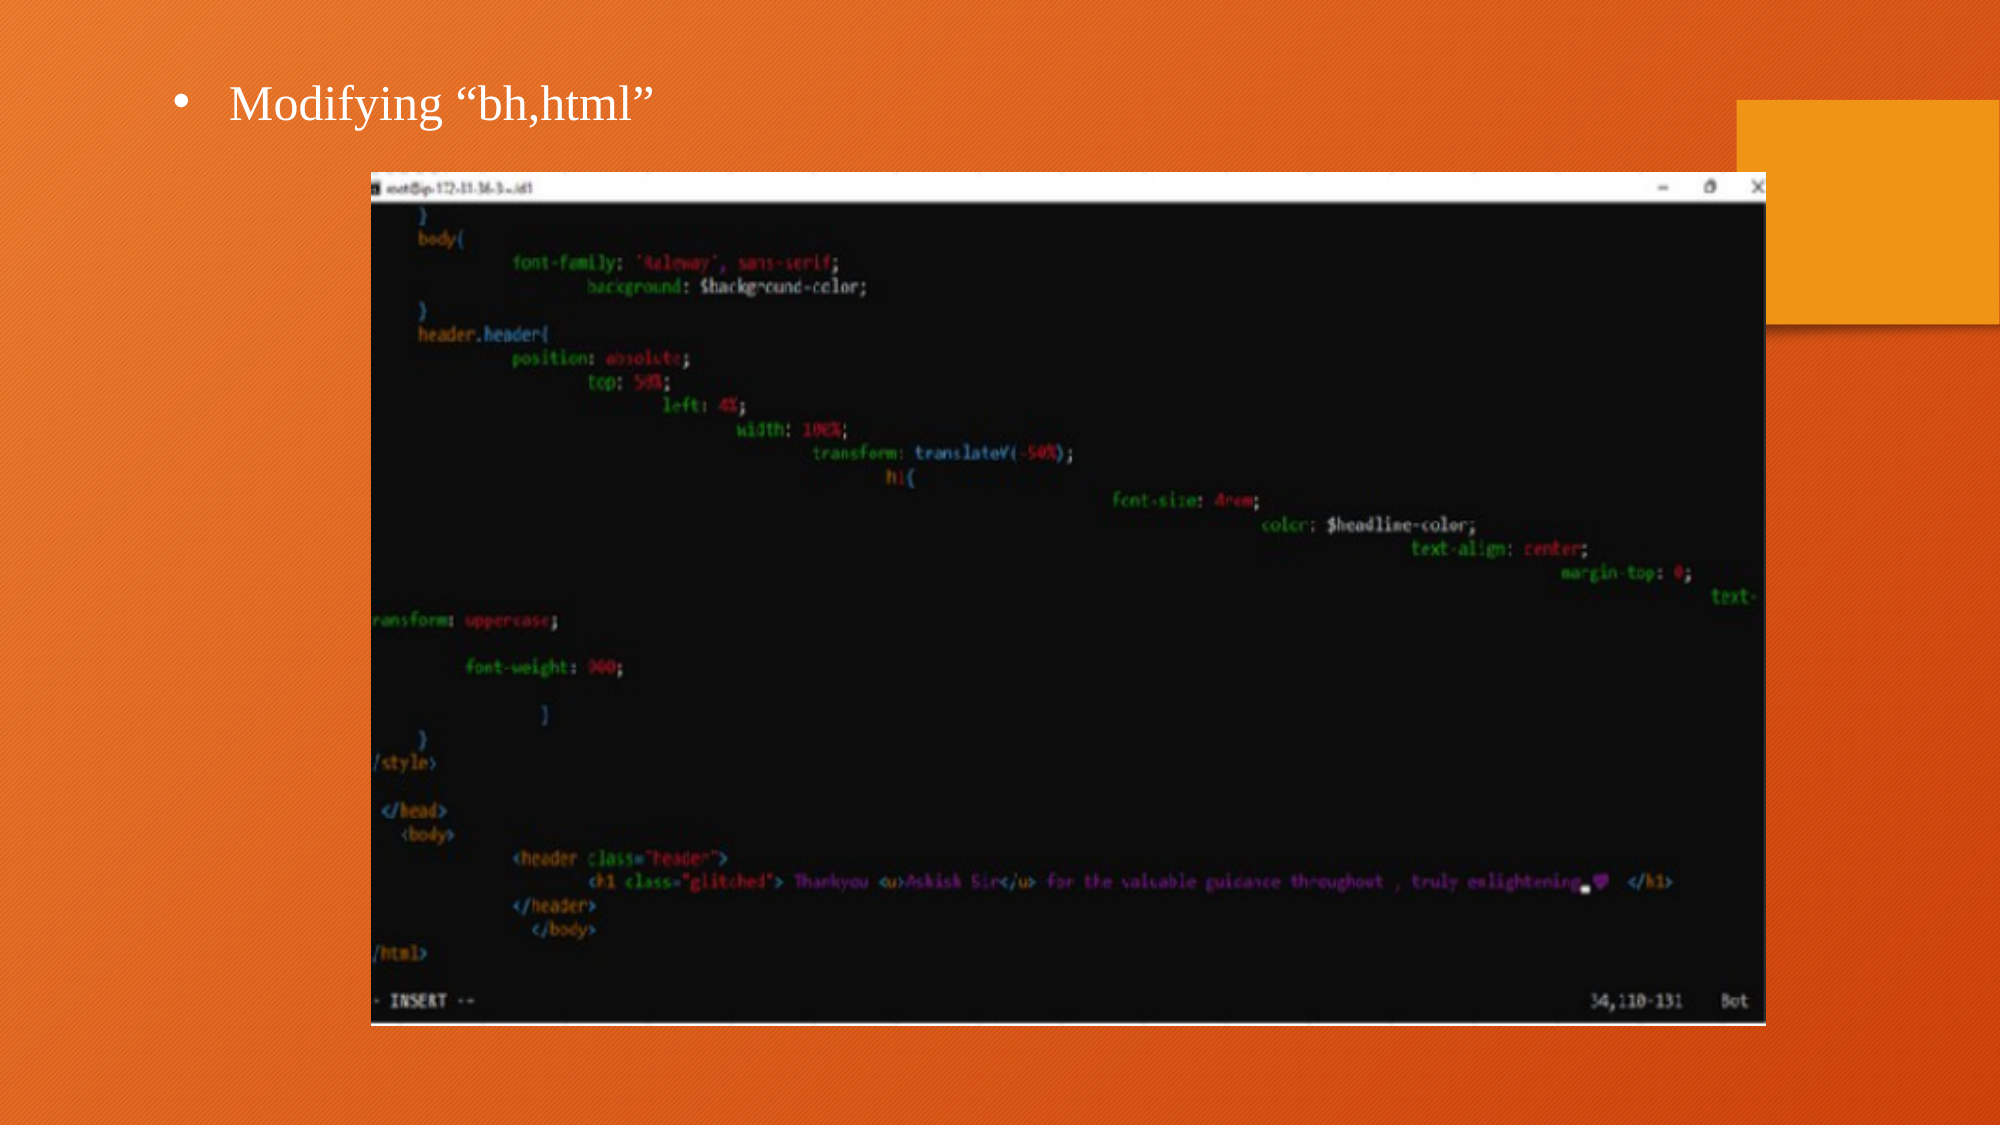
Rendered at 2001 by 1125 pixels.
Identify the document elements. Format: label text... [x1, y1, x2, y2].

text_box Modifying “bh,html” [157, 63, 1282, 138]
picture [370, 172, 2000, 1026]
